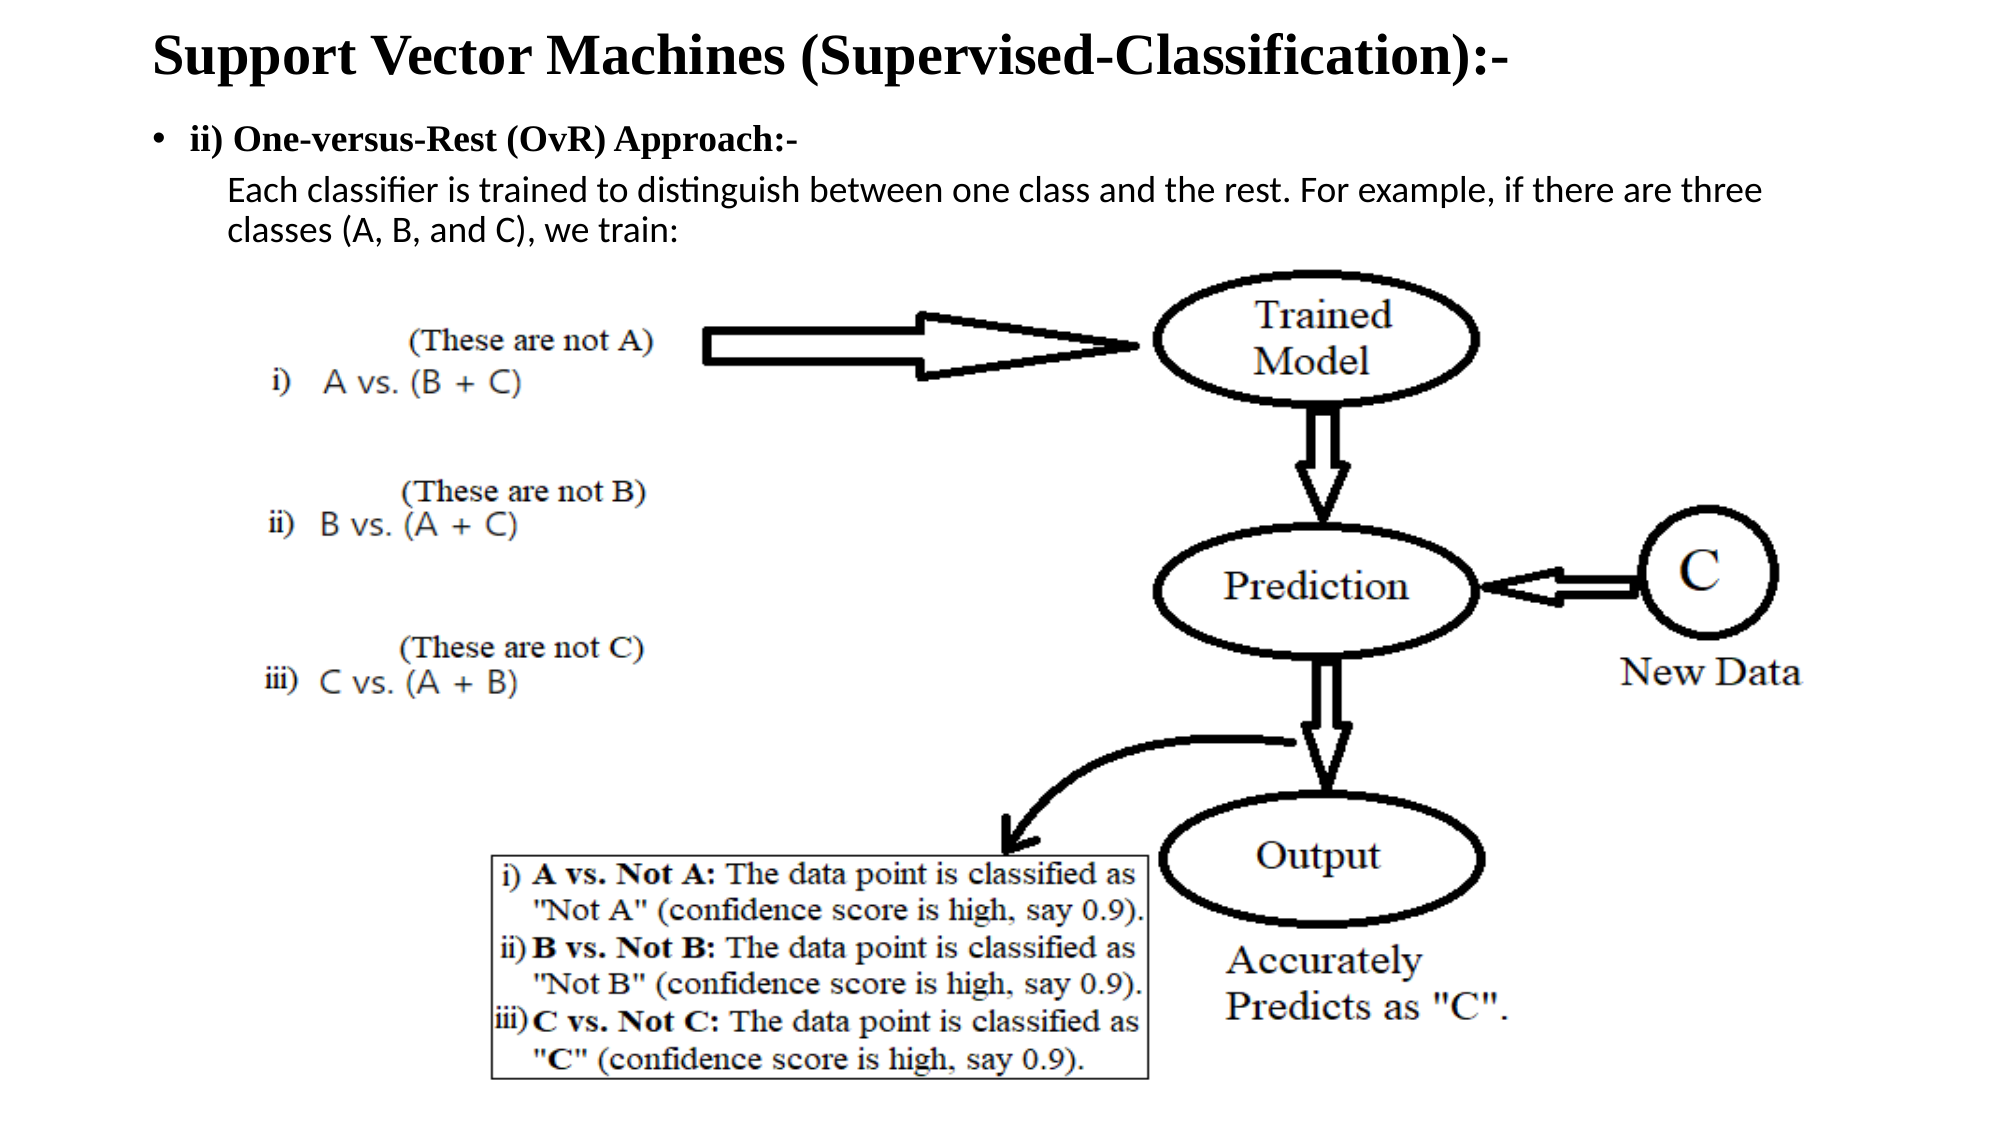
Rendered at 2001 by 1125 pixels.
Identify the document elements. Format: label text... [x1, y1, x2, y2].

list ii) One-versus-Rest (OvR) Approach:- Each classifier is trained to distinguish between one class and the rest. For example, if there are three classes (A, B, and C), we train: [137, 111, 1863, 1014]
title Support Vector Machines (Supervised-Classification):- [137, 0, 1863, 111]
picture [239, 265, 1817, 1092]
